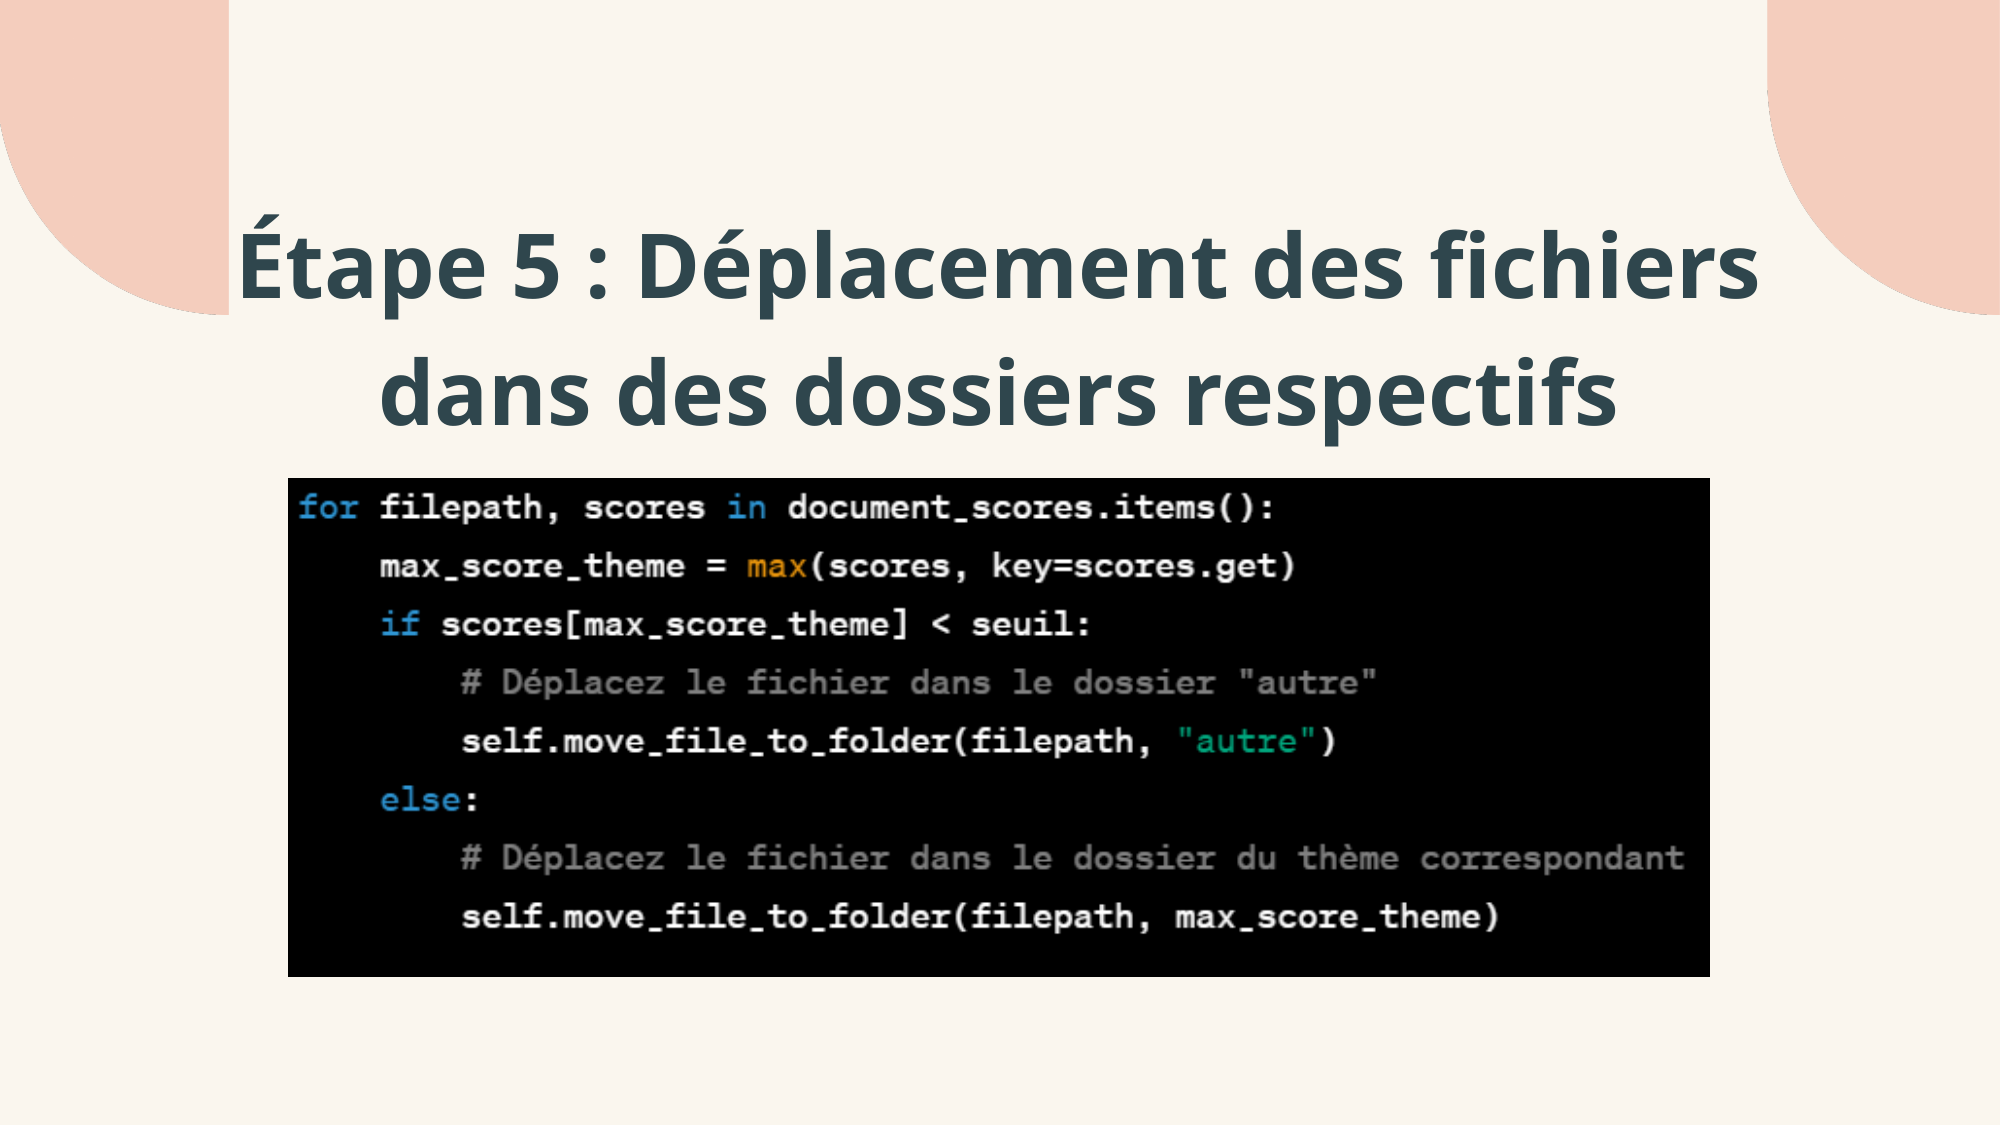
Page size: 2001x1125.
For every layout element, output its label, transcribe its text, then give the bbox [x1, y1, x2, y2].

text_box [0, 0, 229, 315]
text_box [1767, 0, 2000, 315]
text_box Étape 5 : Déplacement des fichiers dans des dossiers respectifs [151, 190, 1847, 444]
picture [288, 478, 1710, 977]
